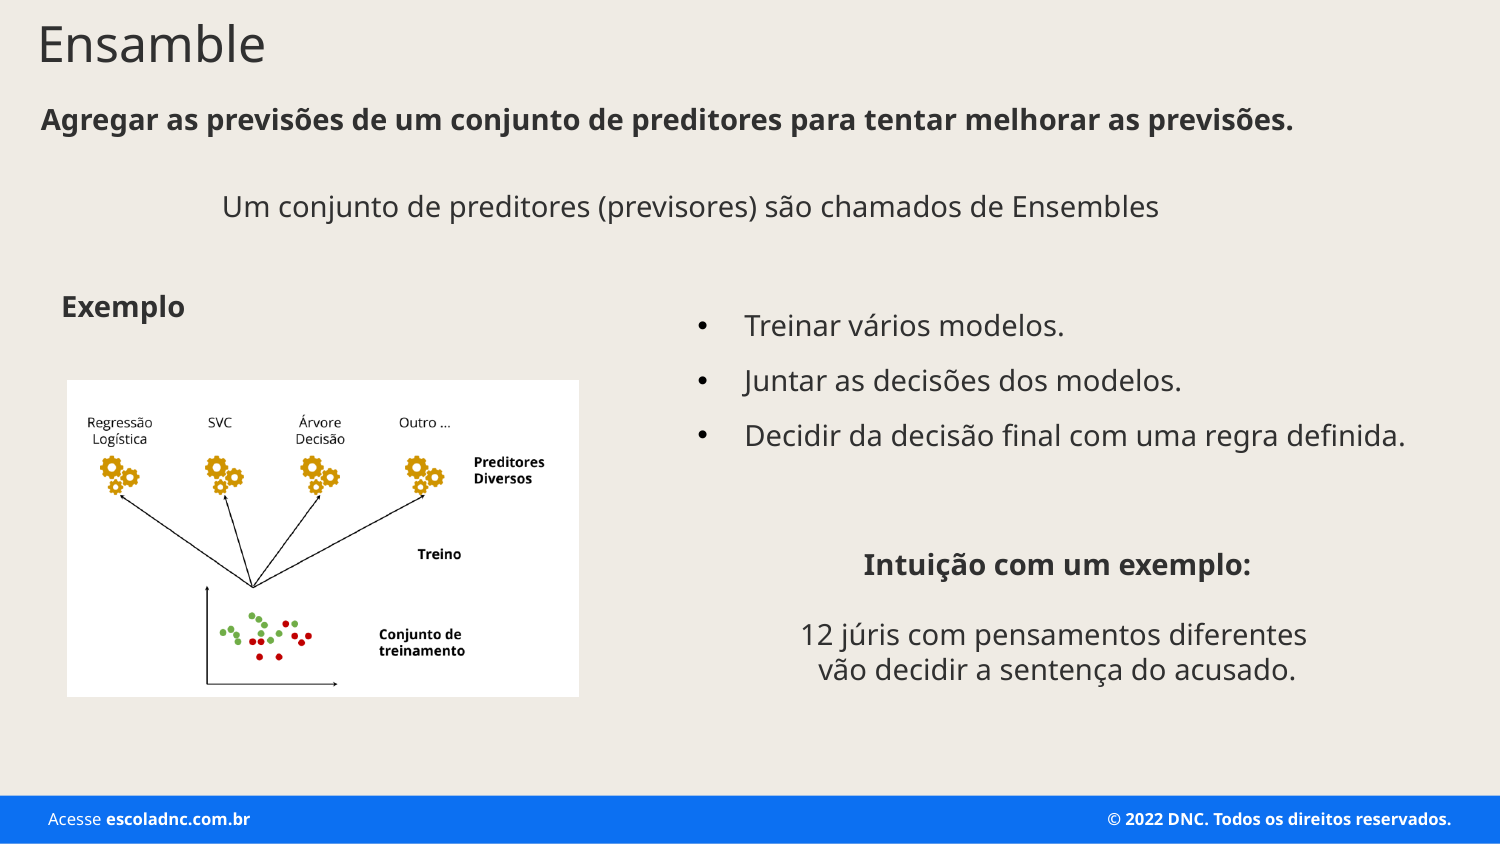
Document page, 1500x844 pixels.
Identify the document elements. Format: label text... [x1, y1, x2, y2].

picture [66, 380, 579, 698]
text_box Treinar vários modelos. Juntar as decisões dos modelos. Decidir da decisão final com uma regra definida. [682, 300, 1433, 460]
title Ensamble [26, 11, 937, 82]
text_box Exemplo [46, 280, 208, 331]
text_box Um conjunto de preditores (previsores) são chamados de Ensembles [207, 180, 1484, 231]
text_box Agregar as previsões de um conjunto de preditores para tentar melhorar as previsões. [26, 94, 1390, 144]
text_box Intuição com um exemplo: 12 júris com pensamentos diferentes vão decidir a sentença do acusado. [780, 538, 1336, 764]
